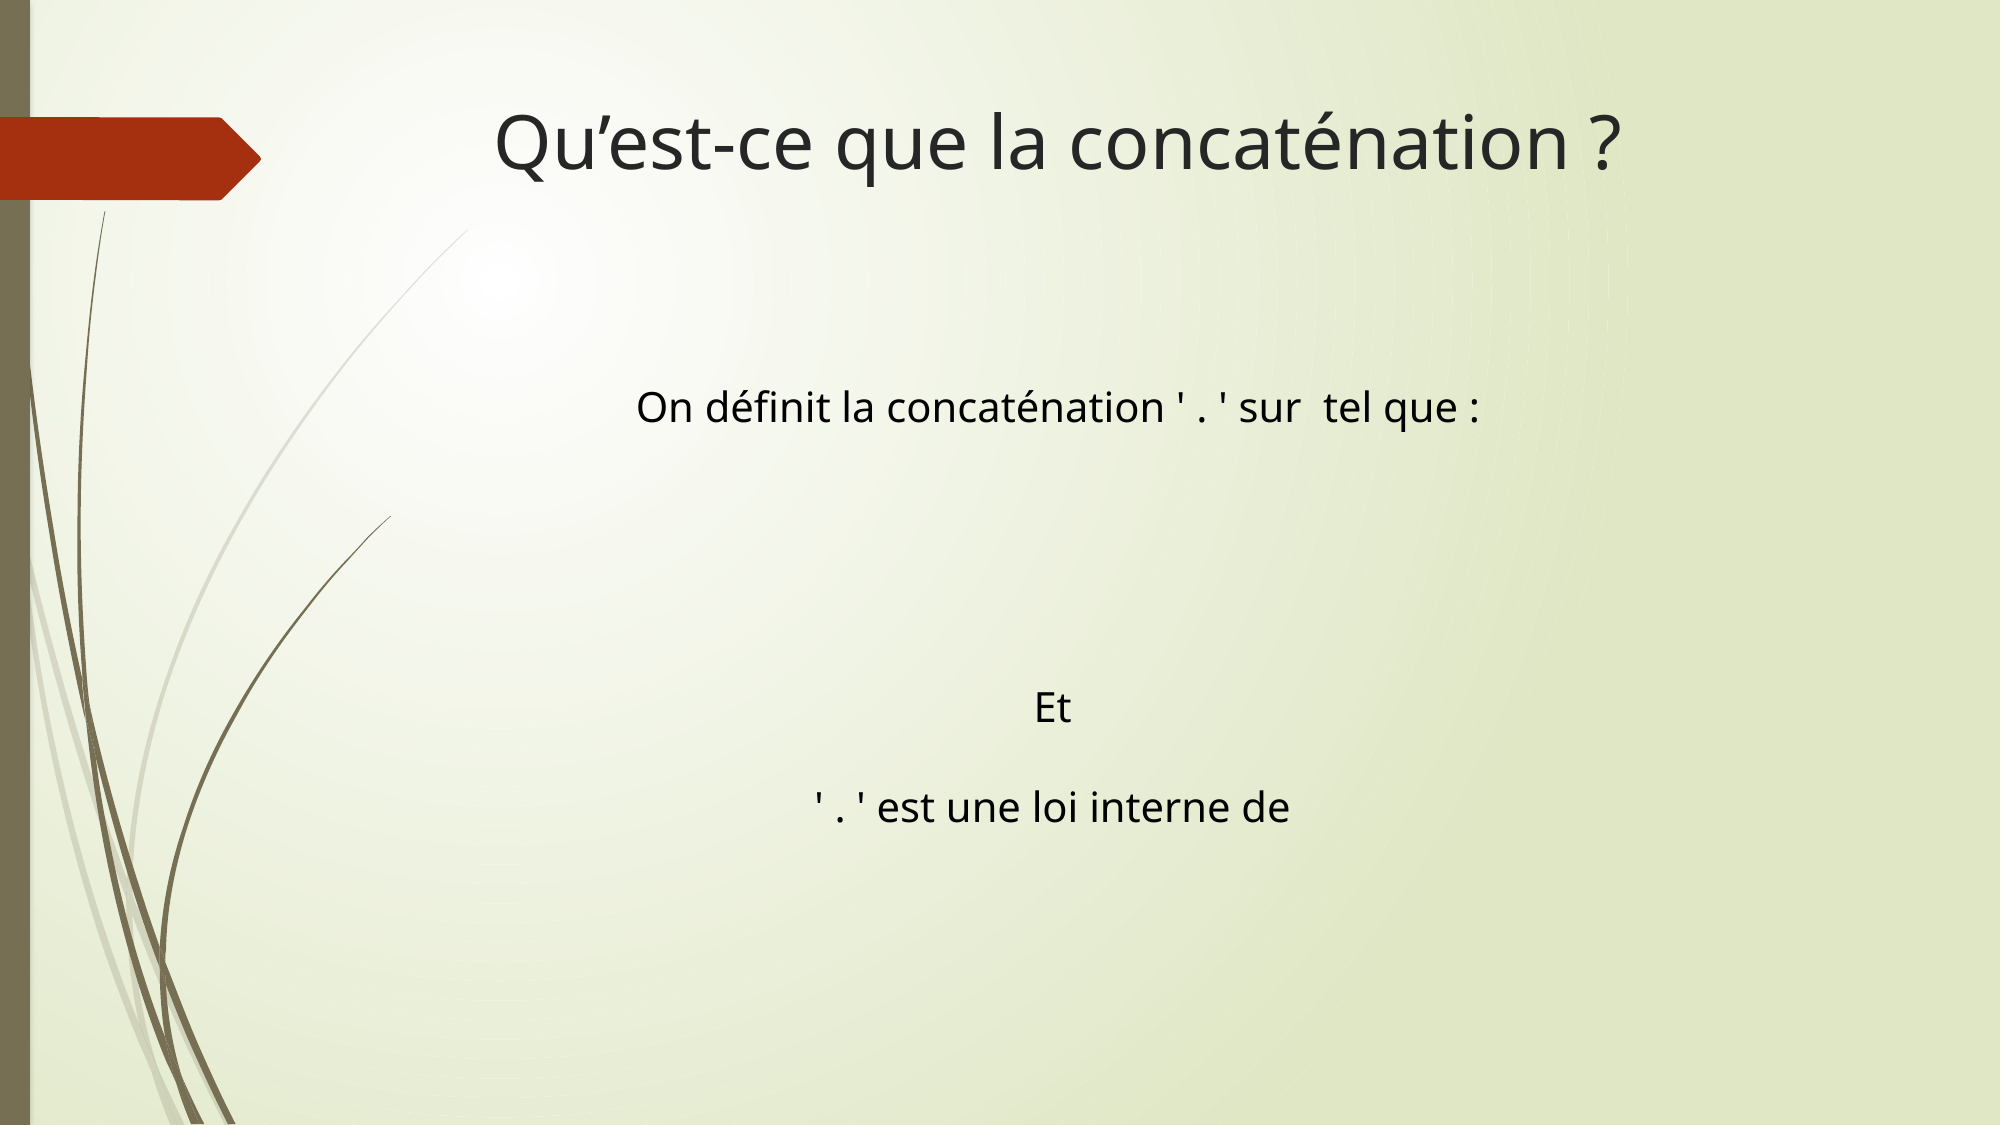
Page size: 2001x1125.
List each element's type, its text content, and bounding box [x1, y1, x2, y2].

title Qu’est-ce que la concaténation ? [327, 86, 1790, 297]
